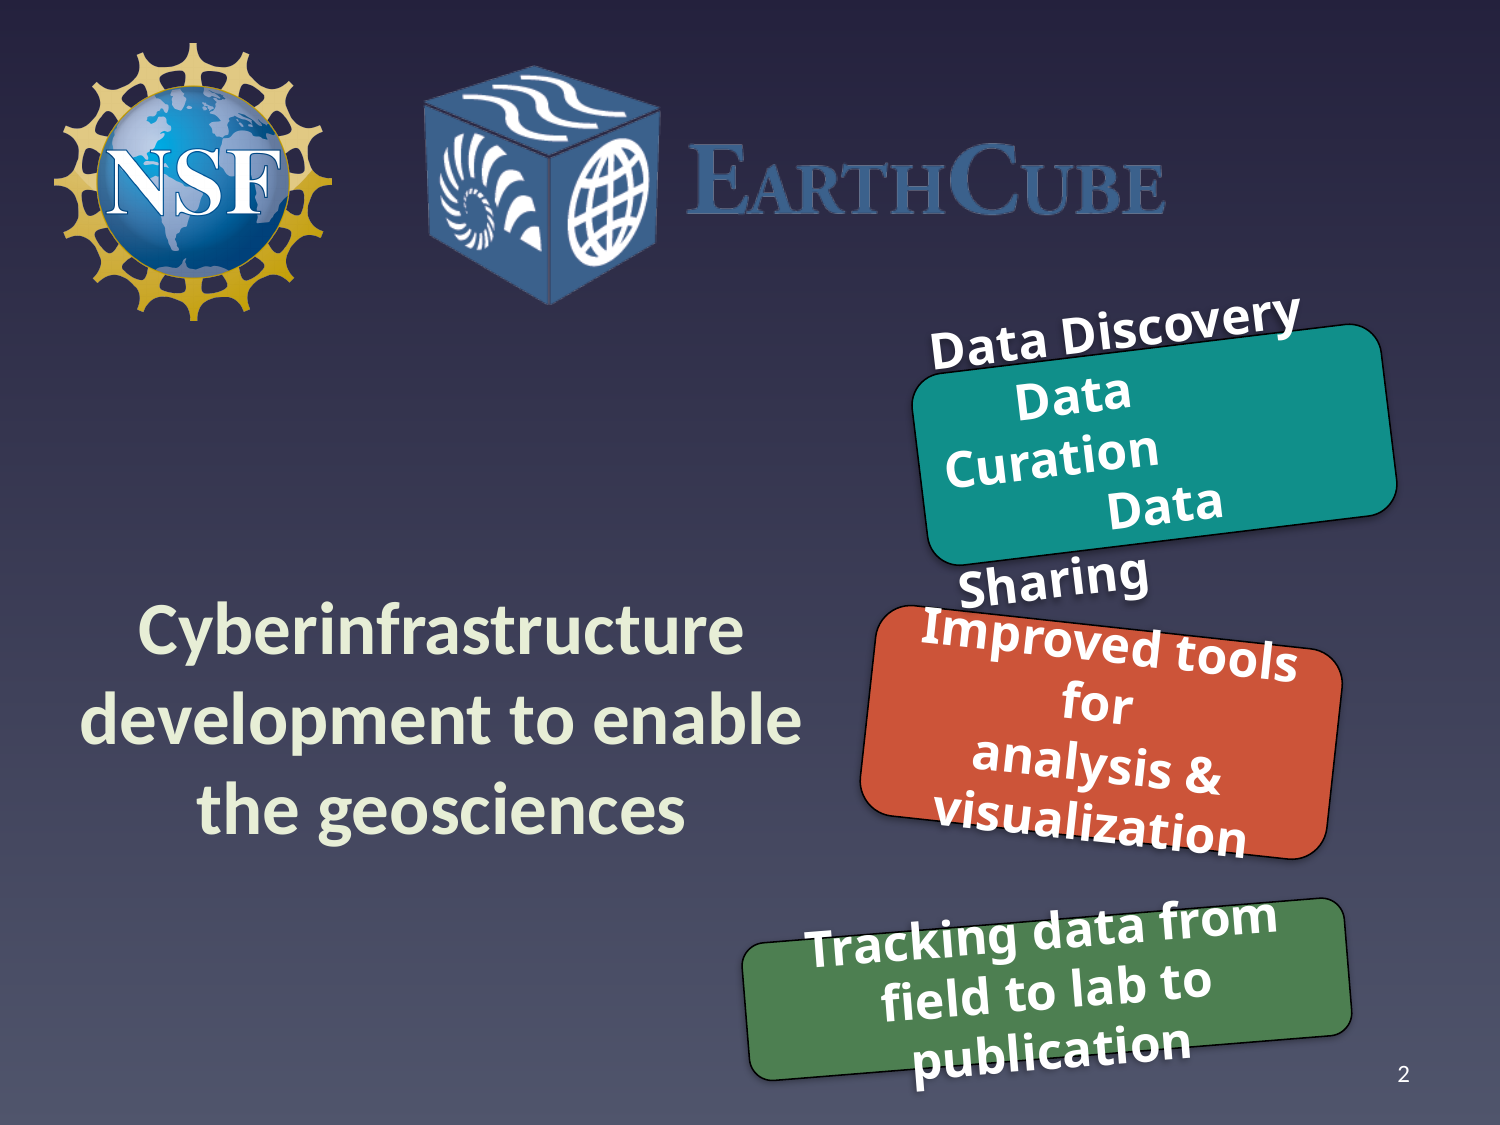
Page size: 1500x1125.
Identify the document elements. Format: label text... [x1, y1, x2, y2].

text_box Improved tools for analysis & visualization [859, 604, 1344, 861]
slide_number 2 [1074, 1042, 1425, 1103]
picture [54, 43, 333, 322]
text_box Tracking data from field to lab to publication [741, 897, 1353, 1082]
text_box Cyberinfrastructure development to enable the geosciences [26, 568, 858, 860]
text_box Data Discovery Data Curation Data Sharing [911, 323, 1398, 567]
picture [400, 50, 1181, 318]
